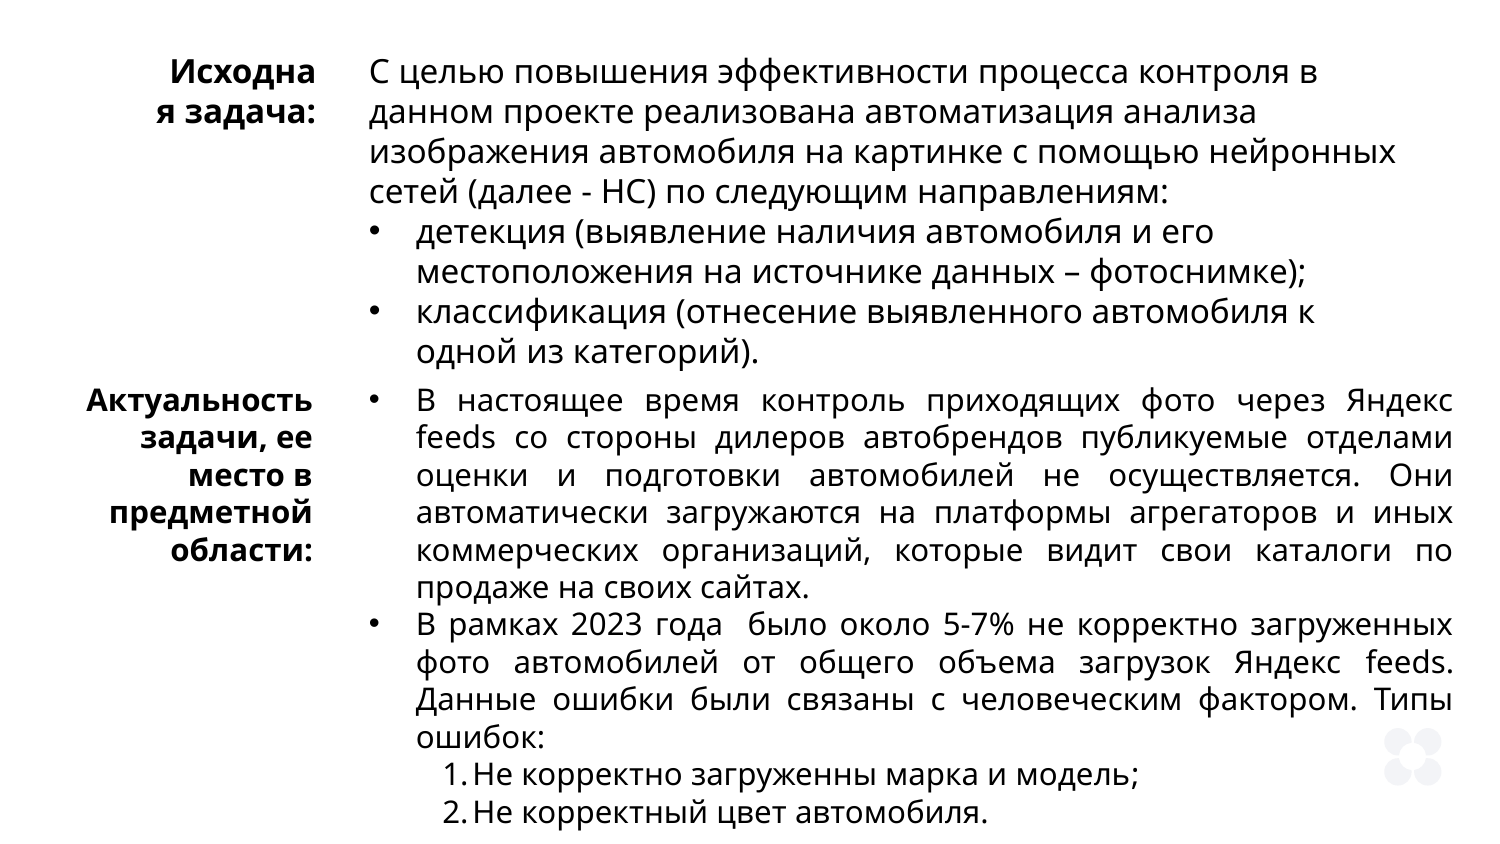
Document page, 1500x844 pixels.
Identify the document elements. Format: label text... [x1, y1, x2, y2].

text_box В настоящее время контроль приходящих фото через Яндекс feeds со стороны дилеров автобрендов публикуемые отделами оценки и подготовки автомобилей не осуществляется. Они автоматически загружаются на платформы агрегаторов и иных коммерческих организаций, которые видит свои каталоги по продаже на своих сайтах. В рамках 2023 года было около 5-7% не корректно загруженных фото автомобилей от общего объема загрузок Яндекс feeds. Данные ошибки были связаны с человеческим фактором. Типы ошибок: Не корректно загруженны марка и модель; Не корректный цвет автомобиля. [353, 364, 1470, 844]
text_box С целью повышения эффективности процесса контроля в данном проекте реализована автоматизация анализа изображения автомобиля на картинке с помощью нейронных сетей (далее - НС) по следующим направлениям: детекция (выявление наличия автомобиля и его местоположения на источнике данных – фотоснимке); классификация (отнесение выявленного автомобиля к одной из категорий). [353, 35, 1433, 364]
text_box Актуальность задачи, ее место в предметной области: [36, 364, 329, 583]
text_box Исходная задача: [139, 35, 332, 146]
